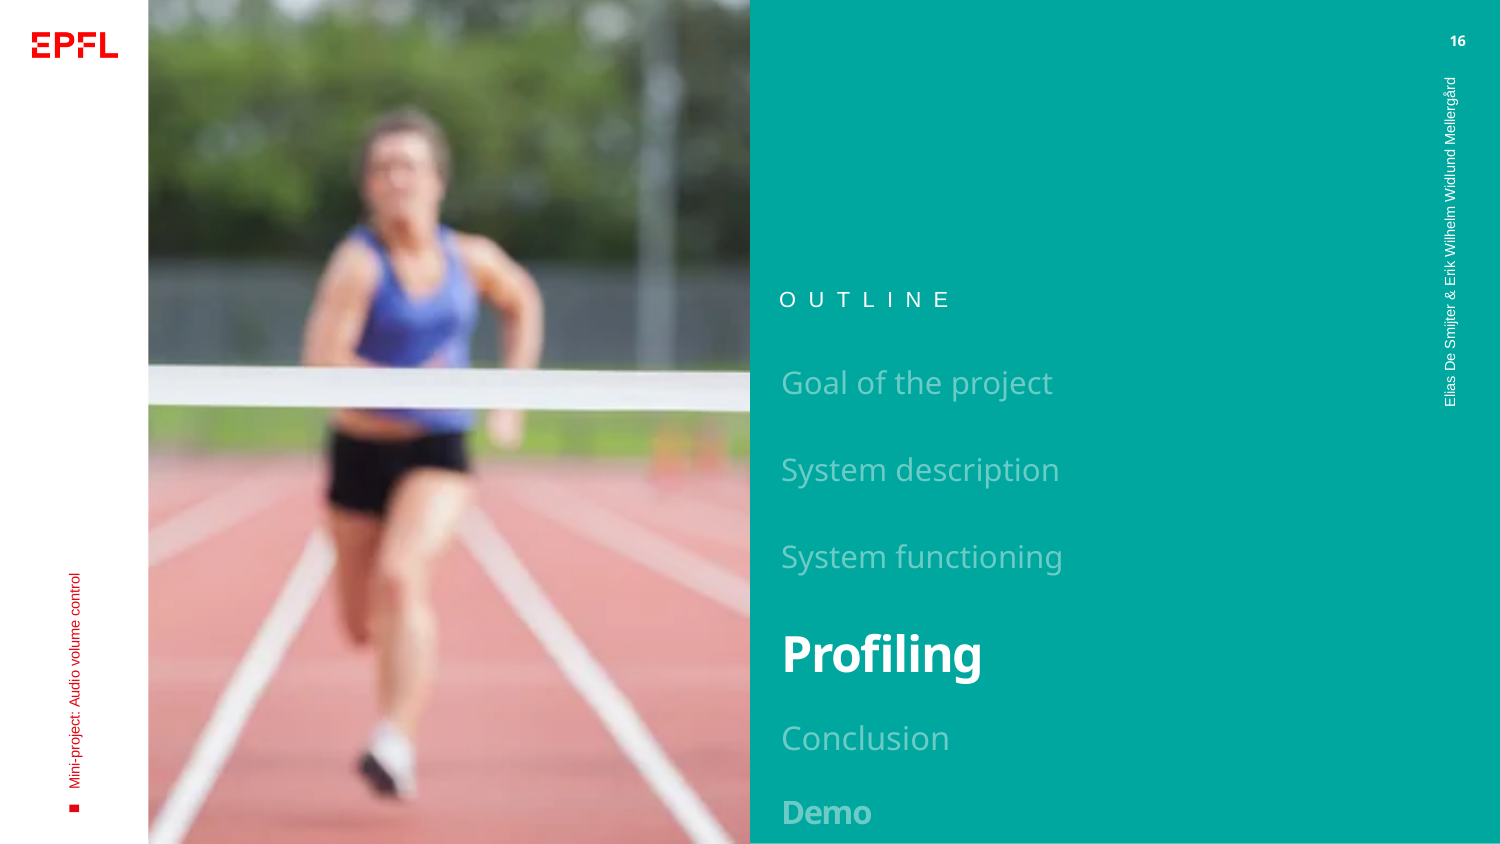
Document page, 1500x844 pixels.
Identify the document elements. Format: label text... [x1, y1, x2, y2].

footer Elias De Smijter & Erik Wilhelm Widlund Mellergård [1415, 59, 1500, 641]
picture [148, 0, 750, 844]
list Goal of the project System description System functioning Profiling Conclusion Demo [751, 318, 1353, 844]
slide_number Mini-project: Audio volume control [0, 256, 148, 805]
picture [21, 21, 129, 69]
slide_number 16 [1415, 32, 1500, 59]
text_box OUTLINE [764, 278, 1218, 320]
